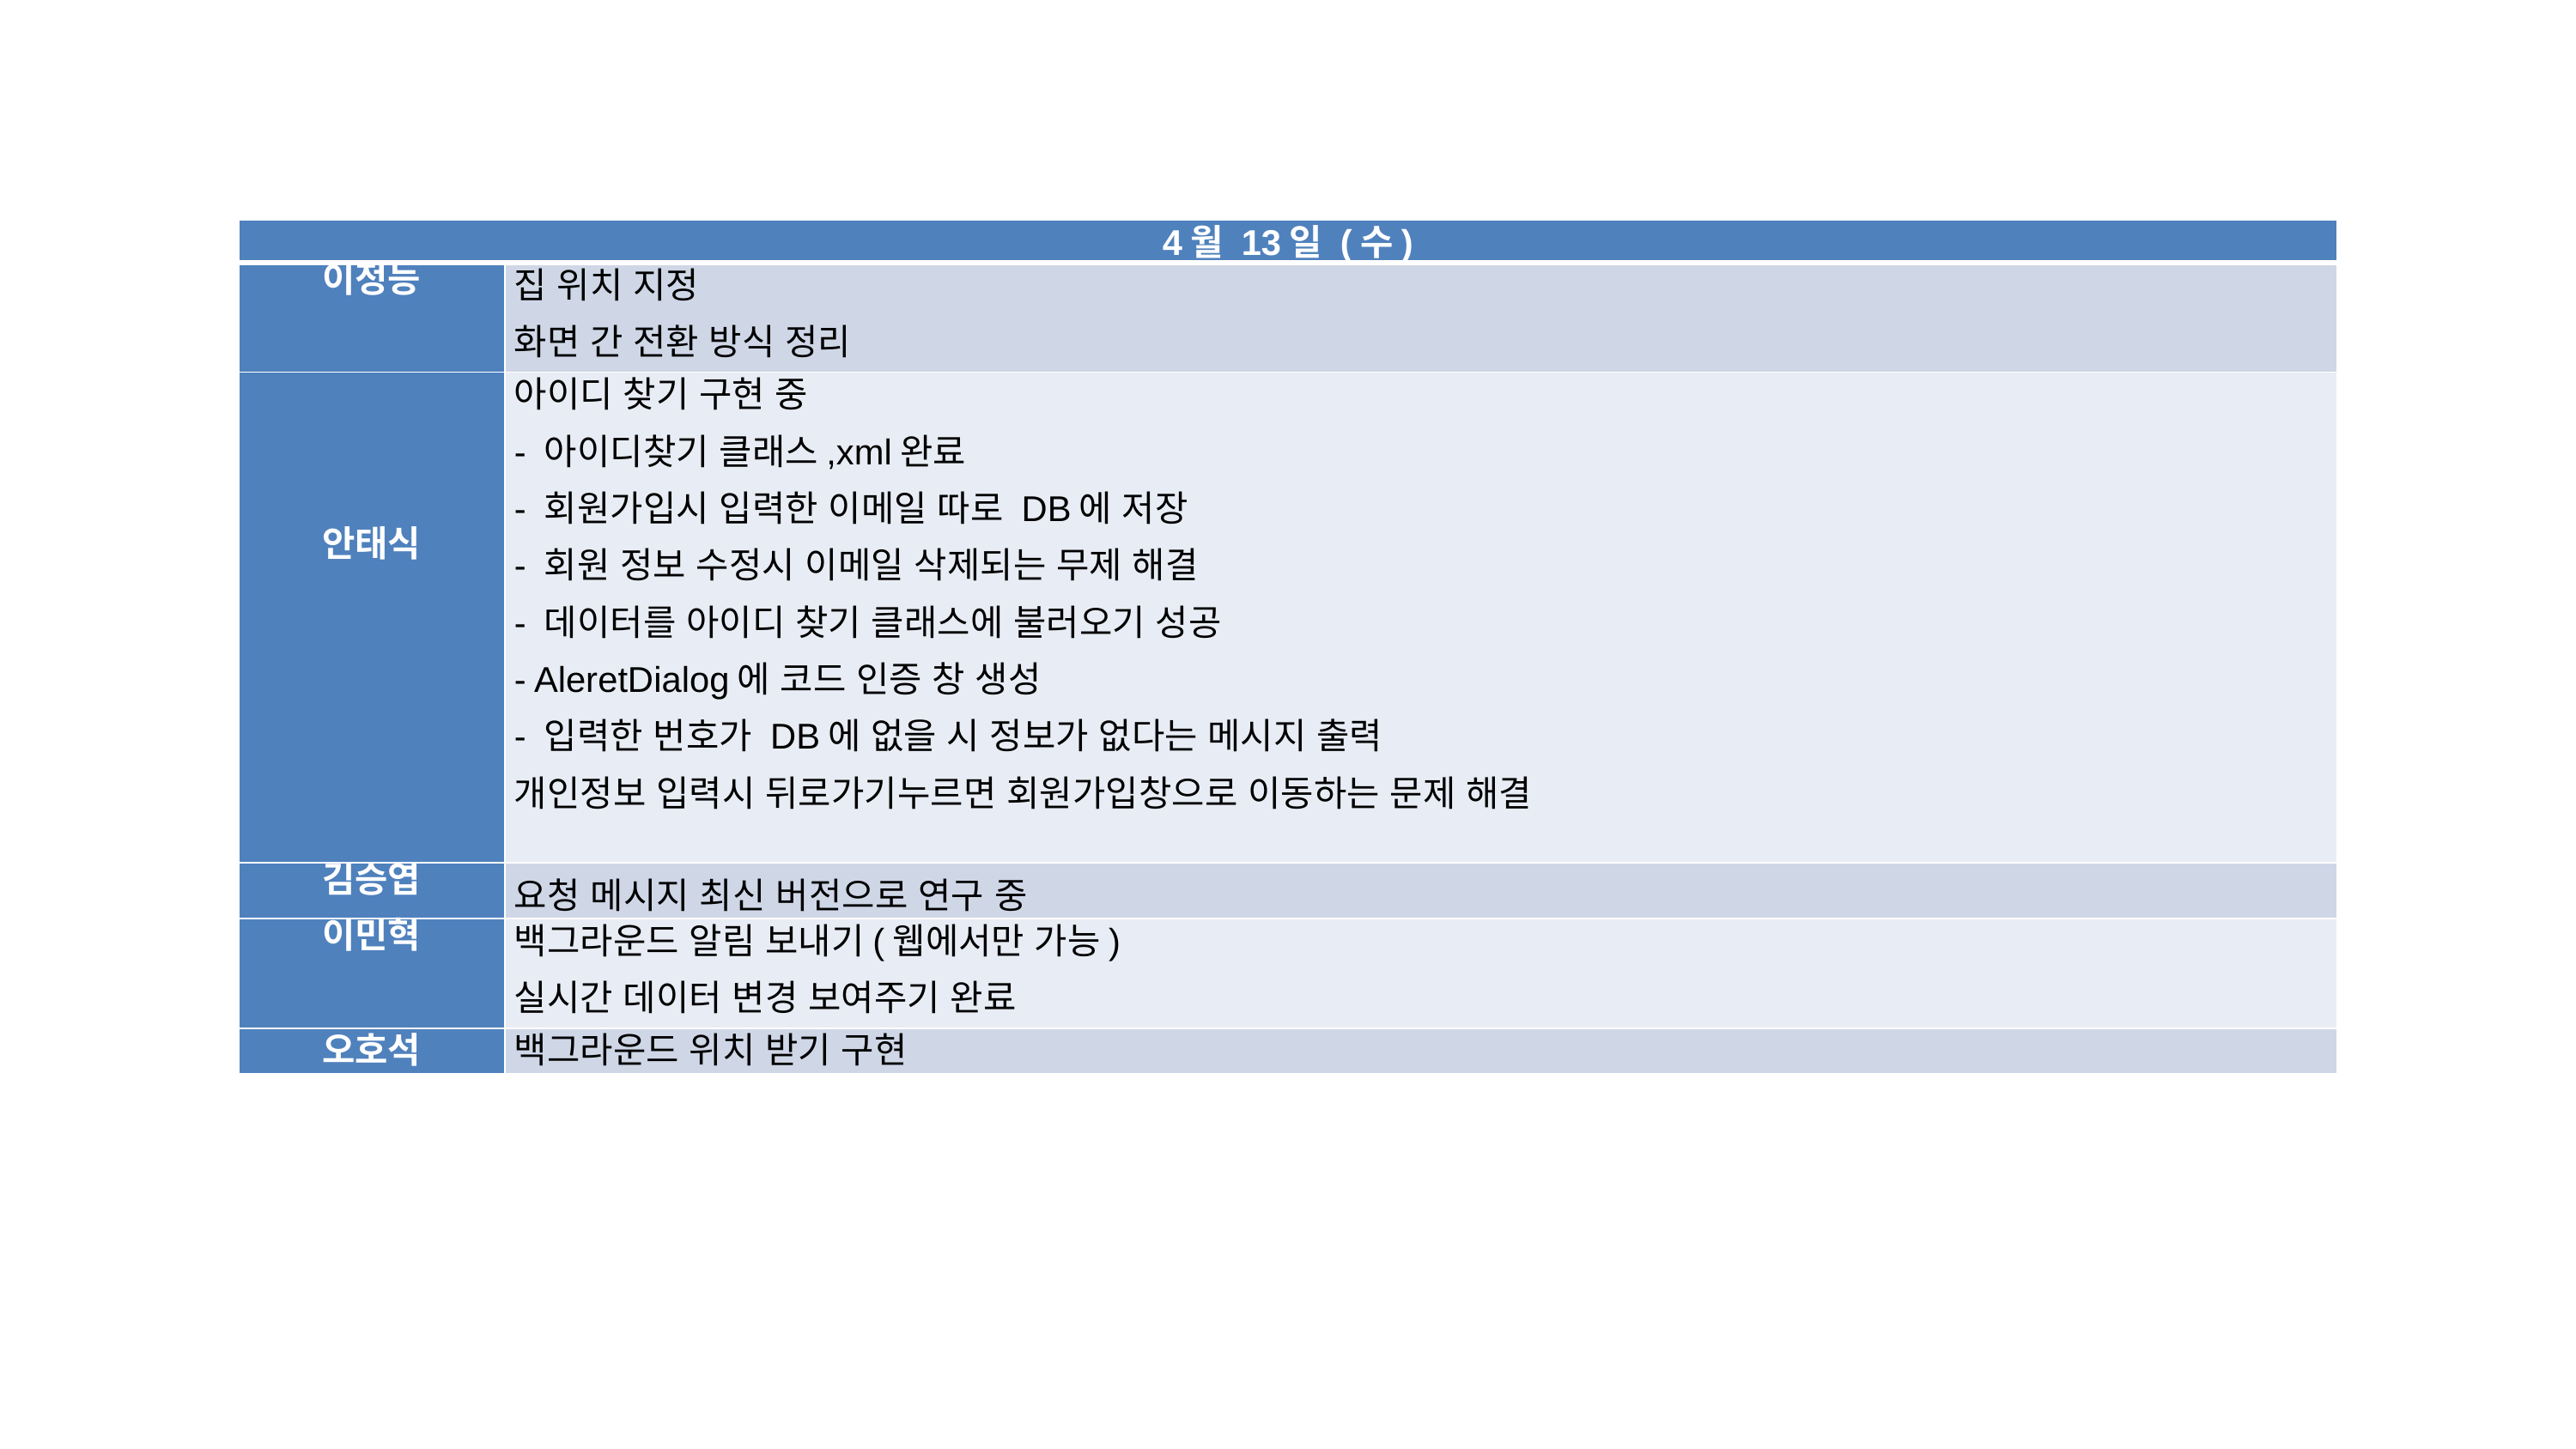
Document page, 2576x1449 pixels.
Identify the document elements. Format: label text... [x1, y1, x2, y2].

table_cell 아이디 찾기 구현 중 - 아이디찾기 클래스,xml완료 - 회원가입시 입력한 이메일 따로 DB에 저장 - 회원 정보 수정시 이메일 삭제되는 무제 해결 - 데이터를 아이디 찾기 클래스에 불러오기 성공 - AleretDialog에 코드 인증 창 생성 - 입력한 번호가 DB에 없을 시 정보가 없다는 메시지 출력 개인정보 입력시 뒤로가기누르면 회원가입창으로 이동하는 문제 해결 [506, 373, 2336, 862]
table_cell 백그라운드 알림 보내기(웹에서만 가능) 실시간 데이터 변경 보여주기 완료 [506, 919, 2336, 1028]
table_cell 요청 메시지 최신 버전으로 연구 중 [506, 864, 2336, 918]
table_header 4월 13일 (수) [240, 221, 2336, 260]
table_cell 집 위치 지정 화면 간 전환 방식 정리 [506, 265, 2336, 372]
table_cell 오호석 [240, 1029, 504, 1073]
table_cell 이민혁 [240, 919, 504, 1028]
table_cell 안태식 [240, 373, 504, 862]
table_cell 백그라운드 위치 받기 구현 [506, 1029, 2336, 1073]
table_cell 이정능 [240, 265, 504, 372]
table_cell 김승엽 [240, 864, 504, 918]
